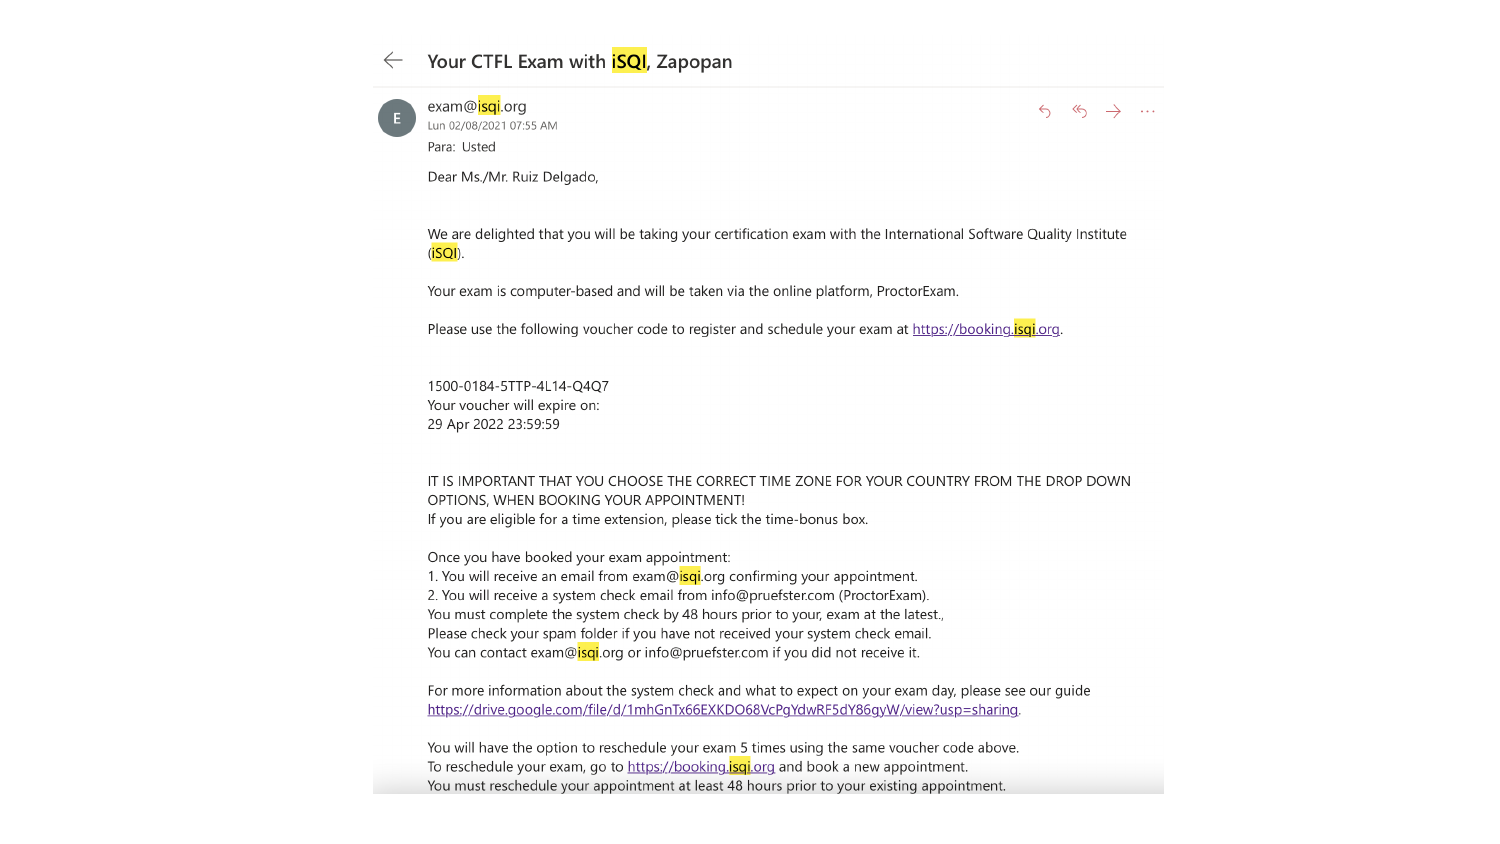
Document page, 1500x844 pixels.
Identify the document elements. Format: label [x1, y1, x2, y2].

picture [373, 35, 1164, 794]
